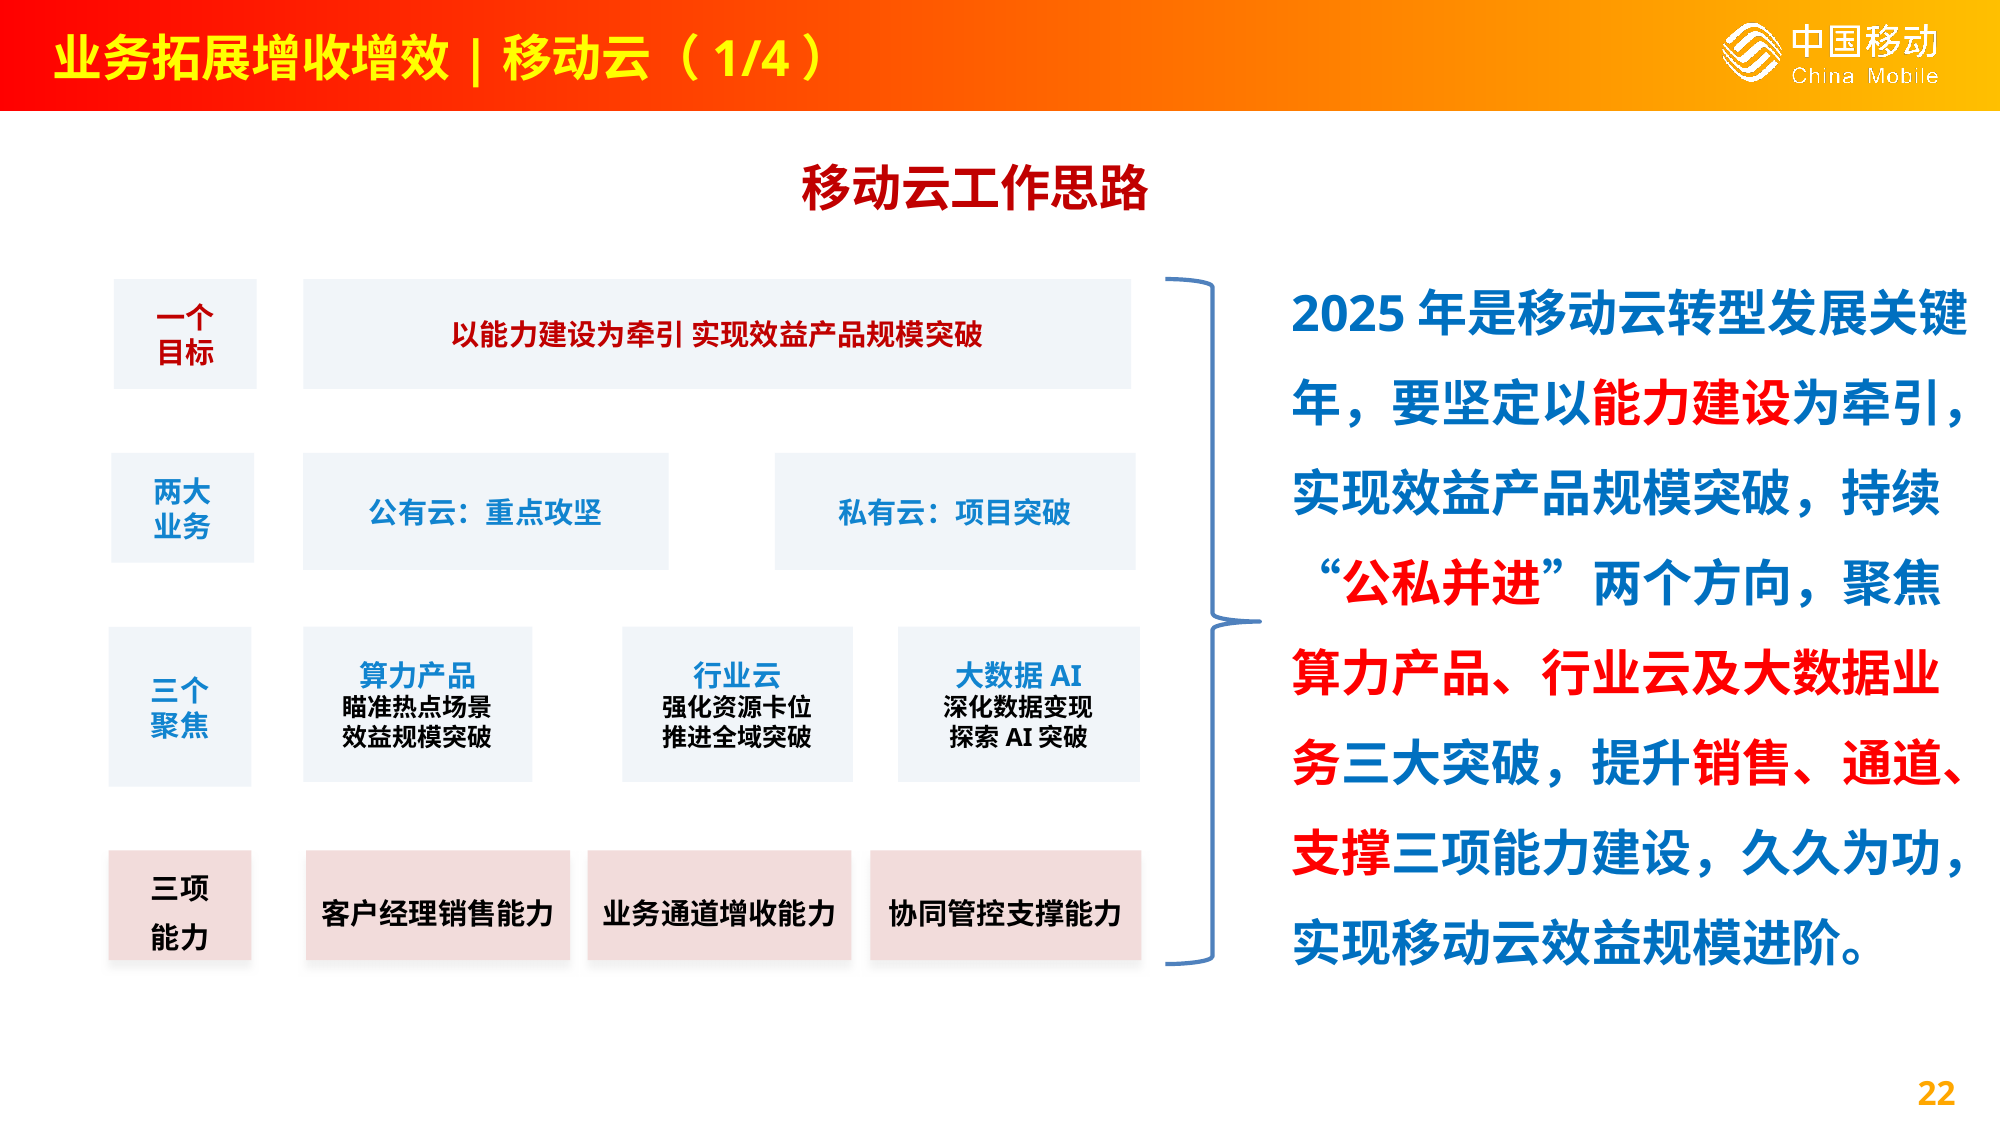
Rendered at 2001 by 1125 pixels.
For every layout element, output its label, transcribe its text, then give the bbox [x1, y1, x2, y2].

text_box 业务拓展增收增效|移动云（1/4） [32, 11, 1923, 102]
text_box 移动云工作思路 [787, 148, 1415, 224]
text_box 以能力建设为牵引 实现效益产品规模突破 [303, 279, 1132, 389]
text_box 算力产品 瞄准热点场景 效益规模突破 [303, 626, 533, 782]
text_box 协同管控支撑能力 [870, 850, 1142, 961]
text_box 三项 能力 [108, 850, 252, 961]
picture [0, 110, 2000, 1125]
text_box [1165, 276, 1262, 967]
text_box [69, 127, 1898, 223]
text_box 客户经理销售能力 [306, 850, 571, 961]
text_box 私有云：项目突破 [774, 452, 1136, 570]
text_box 一个 目标 [113, 279, 257, 389]
text_box 三个 聚焦 [108, 626, 252, 787]
text_box 大数据AI 深化数据变现 探索AI突破 [898, 626, 1140, 782]
text_box 2025年是移动云转型发展关键年，要坚定以能力建设为牵引，实现效益产品规模突破，持续“公私并进”两个方向，聚焦算力产品、行业云及大数据业务三大突破，提升销售、通道、支撑三项能力建设，久久为功，实现移动云效益规模进阶。 [1277, 243, 2000, 389]
text_box 两大 业务 [111, 452, 255, 563]
text_box 业务通道增收能力 [587, 850, 852, 961]
picture [1708, 1, 1951, 104]
text_box 公有云：重点攻坚 [303, 452, 669, 570]
text_box 行业云 强化资源卡位 推进全域突破 [622, 626, 853, 782]
